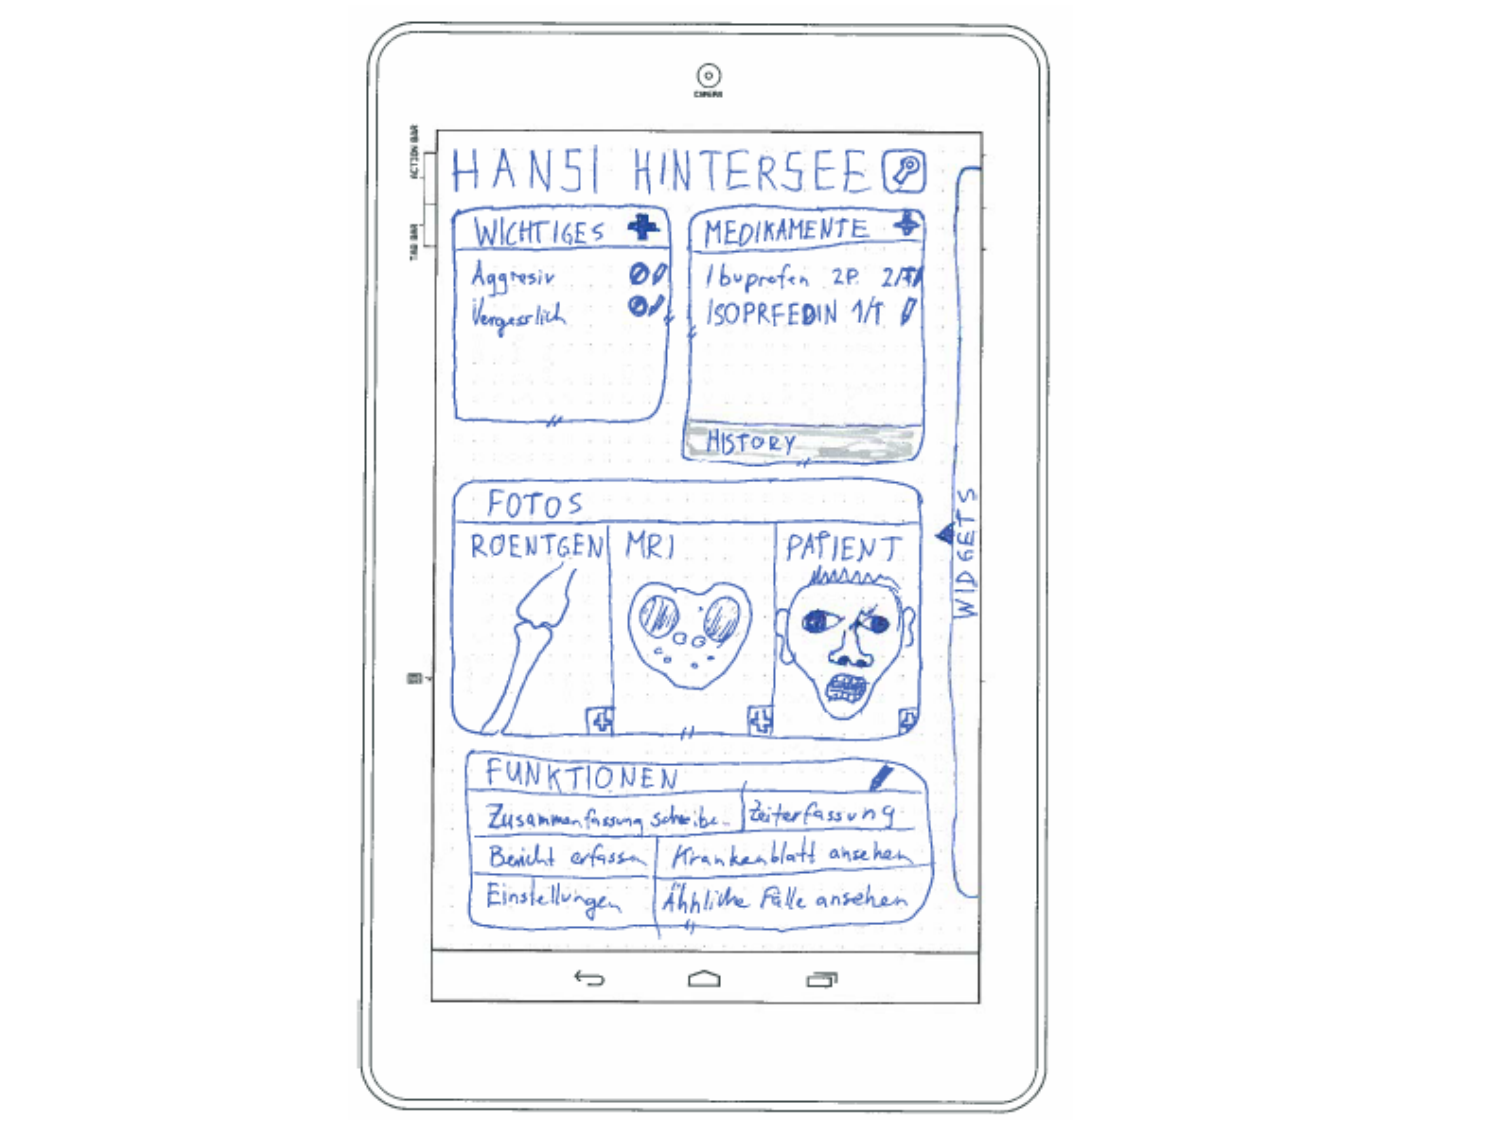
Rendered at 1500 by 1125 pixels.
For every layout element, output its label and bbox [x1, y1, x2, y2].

picture [348, 5, 1074, 1121]
